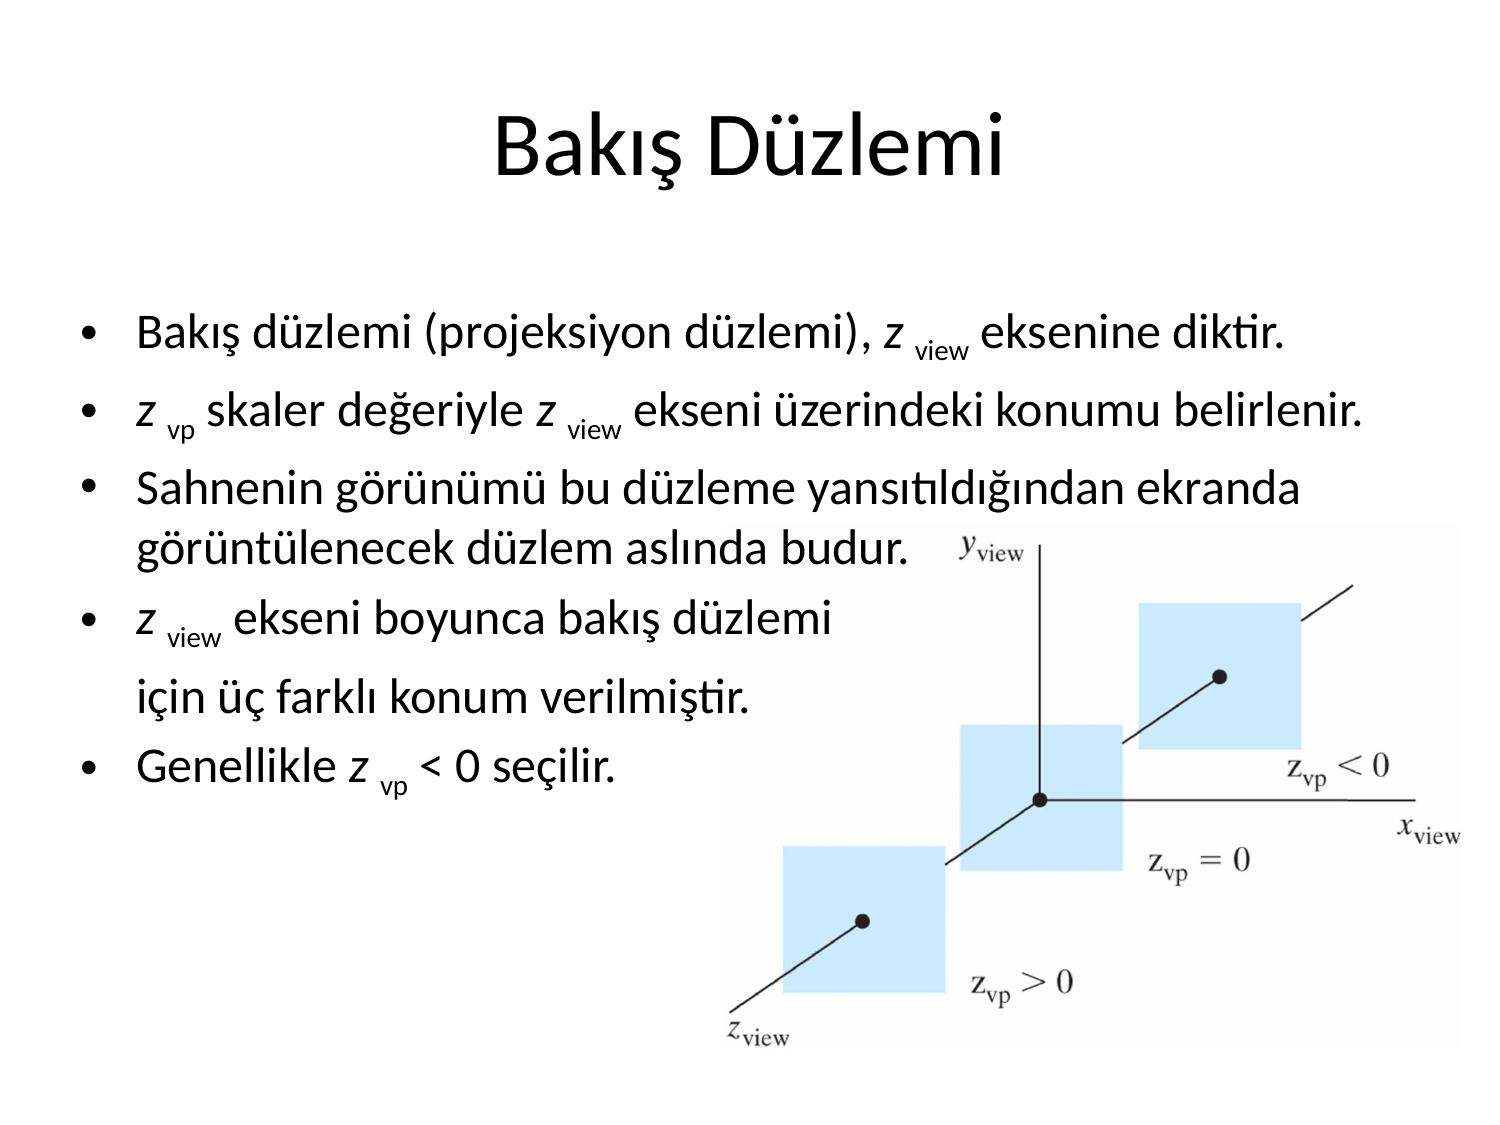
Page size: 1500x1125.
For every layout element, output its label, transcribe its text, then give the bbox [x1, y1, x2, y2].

title Bakış Düzlemi [75, 45, 1425, 233]
picture [726, 523, 1461, 1050]
list Bakış düzlemi (projeksiyon düzlemi), z view eksenine diktir. z vp skaler değeriyle z view ekseni üzerindeki konumu belirlenir. Sahnenin görünümü bu düzleme yansıtıldığından ekranda görüntülenecek düzlem aslında budur. z view ekseni boyunca bakış düzlemi için üç farklı konum verilmiştir. Genellikle z vp < 0 seçilir. [64, 290, 1471, 799]
